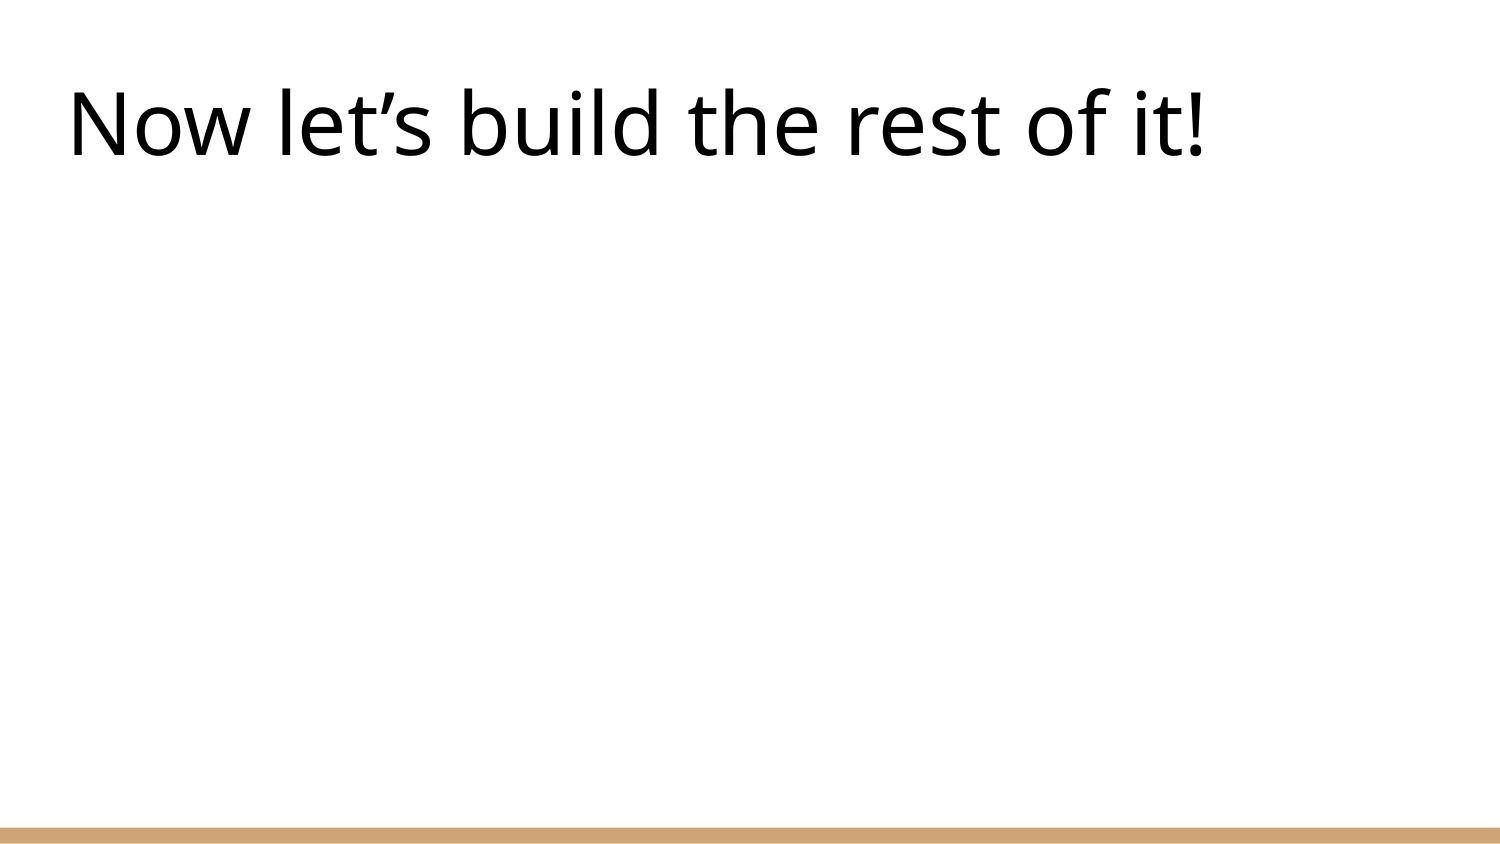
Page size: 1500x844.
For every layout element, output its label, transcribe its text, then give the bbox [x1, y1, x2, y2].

title Now let’s build the rest of it! [51, 51, 1449, 189]
